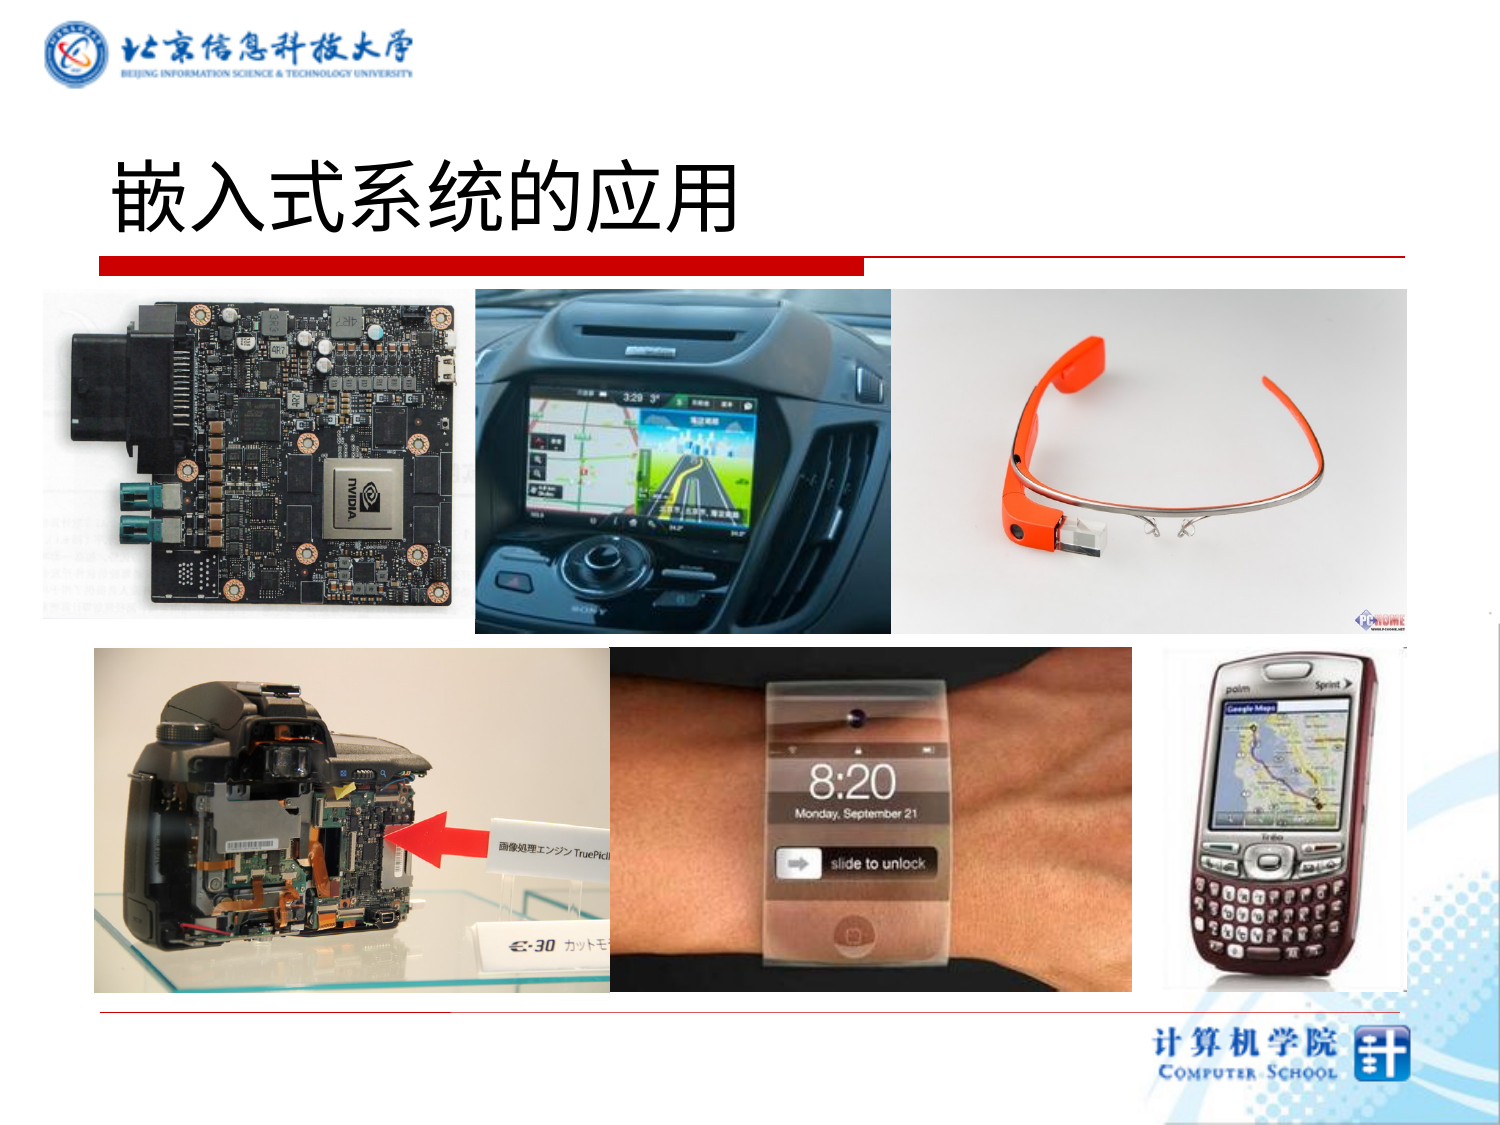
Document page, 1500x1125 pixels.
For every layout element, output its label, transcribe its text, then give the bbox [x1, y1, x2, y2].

picture [0, 0, 1500, 1125]
title 嵌入式系统的应用 [93, 49, 1407, 250]
